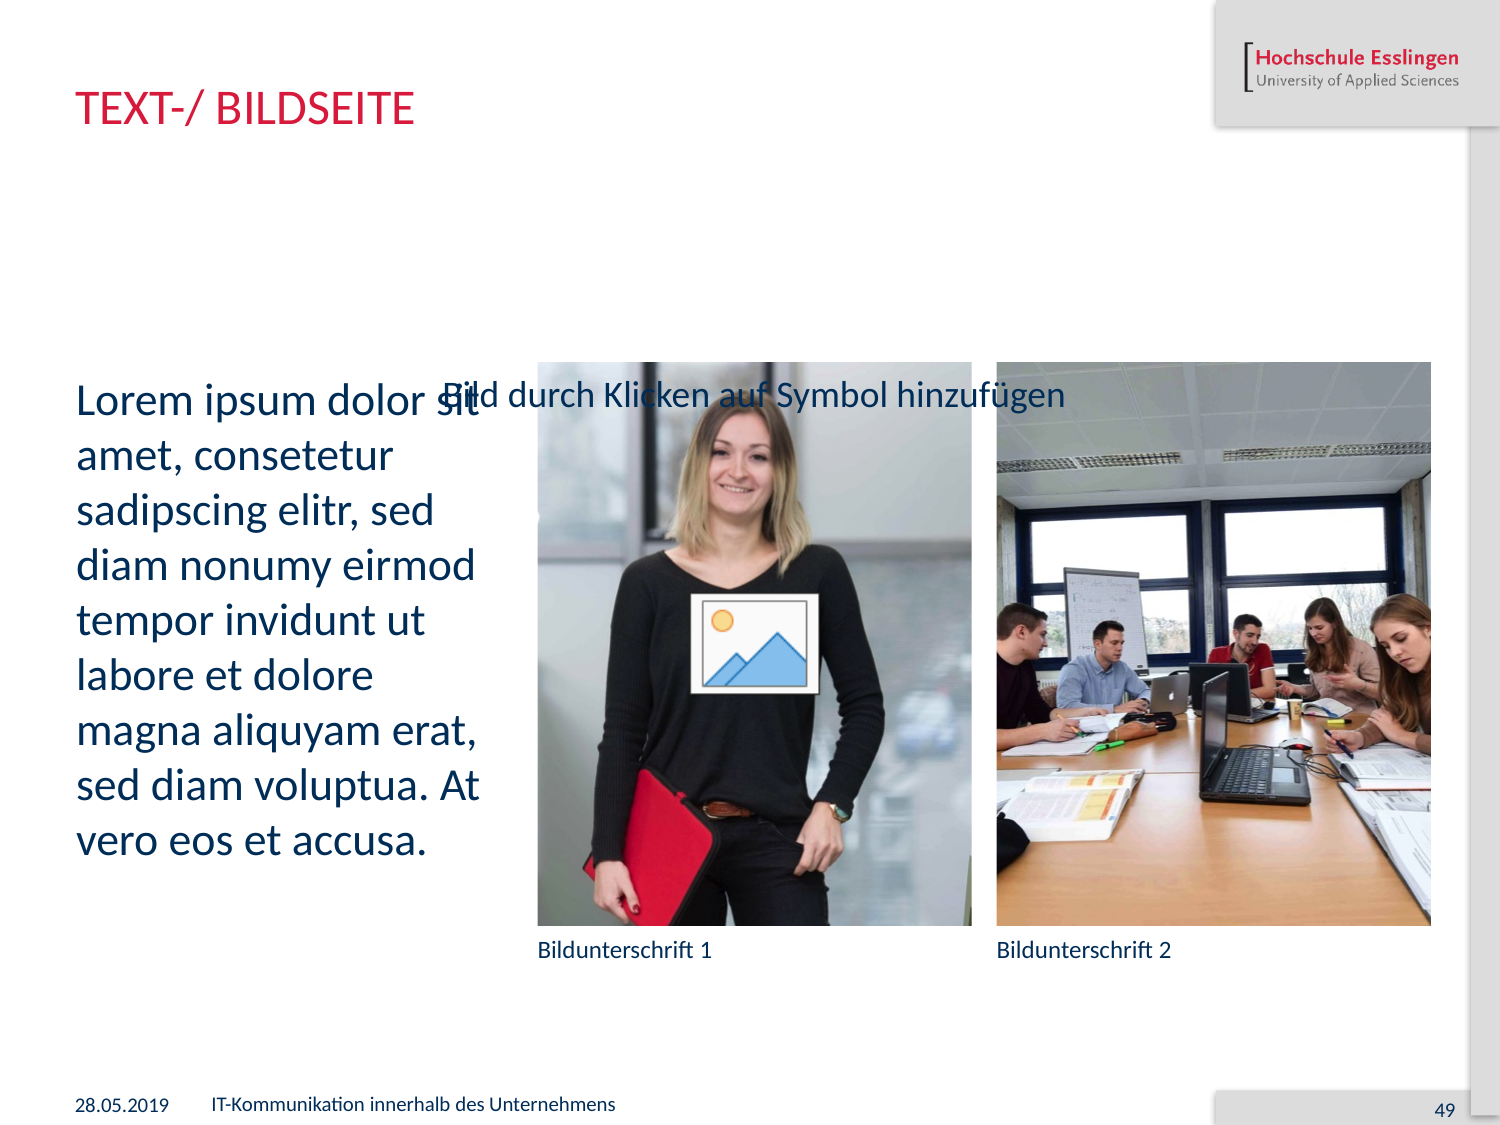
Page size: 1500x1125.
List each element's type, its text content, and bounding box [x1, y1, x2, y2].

title Text-/ Bildseite [75, 75, 1178, 201]
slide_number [74, 1090, 211, 1125]
list Bildunterschrift 2 [996, 934, 1432, 960]
list Lorem ipsum dolor sit amet, consetetur sadipscing elitr, sed diam nonumy eirmod tempor invidunt ut labore et dolore magna aliquyam erat, sed diam voluptua. At vero eos et accusa. [76, 362, 511, 926]
picture [996, 361, 1432, 927]
list Bildunterschrift 1 [537, 935, 973, 960]
slide_number 49 [1376, 1097, 1471, 1125]
picture [537, 361, 972, 927]
footer IT-Kommunikation innerhalb des Unternehmens [211, 1090, 1135, 1125]
